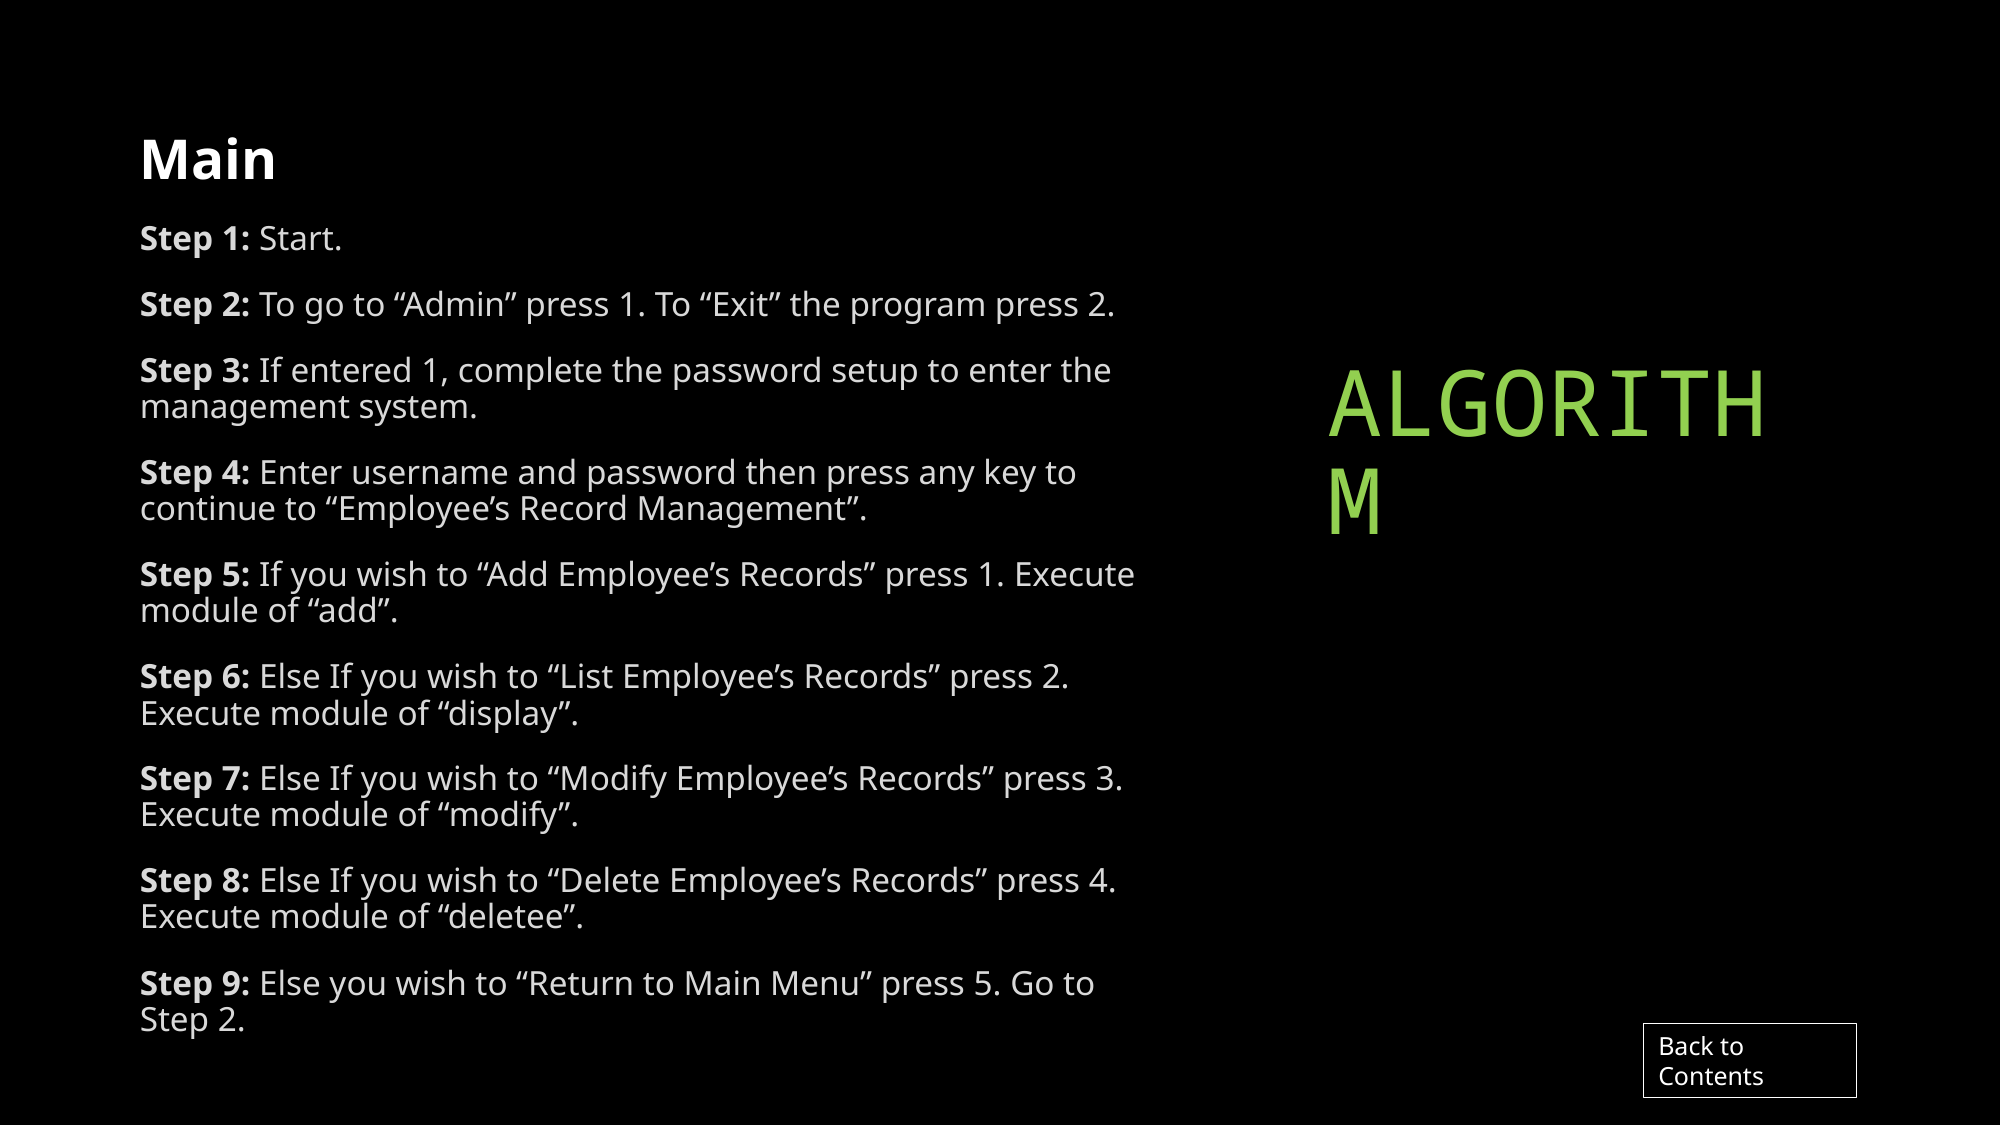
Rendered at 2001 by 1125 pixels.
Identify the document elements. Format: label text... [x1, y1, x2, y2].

title ALGORITHM [1312, 262, 1825, 563]
list Main Step 1: Start. Step 2: To go to “Admin” press 1. To “Exit” the program press 2. Step 3: If entered 1, complete the password setup to enter the management system. Step 4: Enter username and password then press any key to continue to “Employee’s Record Management”. Step 5: If you wish to “Add Employee’s Records” press 1. Execute module of “add”. Step 6: Else If you wish to “List Employee’s Records” press 2. Execute module of “display”. Step 7: Else If you wish to “Modify Employee’s Records” press 3. Execute module of “modify”. Step 8: Else If you wish to “Delete Employee’s Records” press 4. Execute module of “deletee”. Step 9: Else you wish to “Return to Main Menu” press 5. Go to Step 2. [124, 125, 1175, 1047]
text_box Back to Contents [1643, 1023, 1857, 1098]
